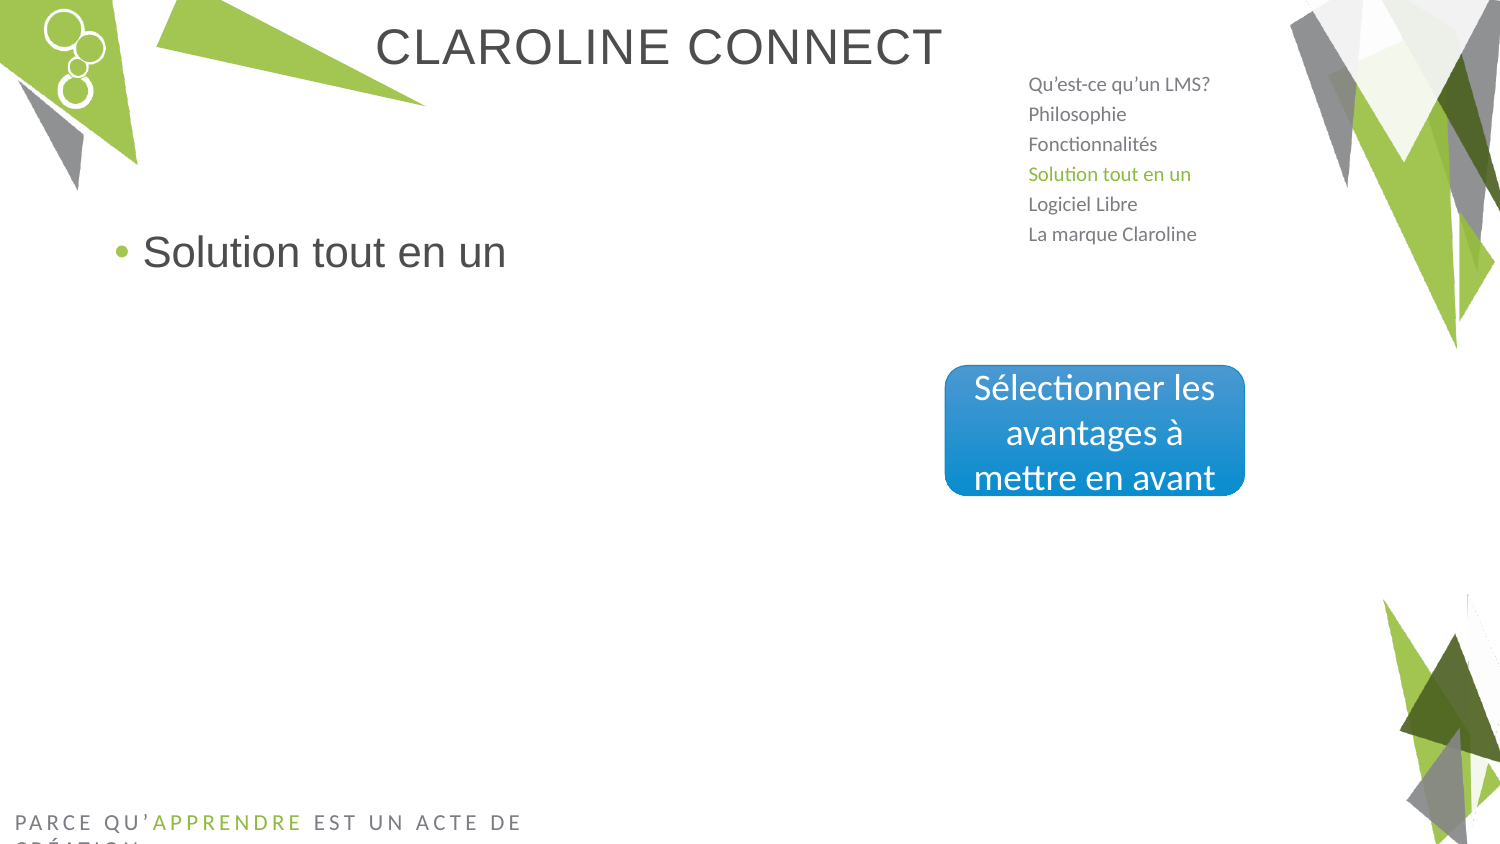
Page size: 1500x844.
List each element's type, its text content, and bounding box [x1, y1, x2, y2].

text_box Qu’est-ce qu’un LMS? Philosophie Fonctionnalités Solution tout en un Logiciel Libre La marque Claroline [938, 58, 1330, 254]
list Solution tout en un [103, 224, 1397, 760]
picture [0, 0, 1500, 844]
text_box Sélectionner les avantages à mettre en avant [944, 364, 1246, 497]
text_box Claroline Connect [364, 1, 1191, 96]
